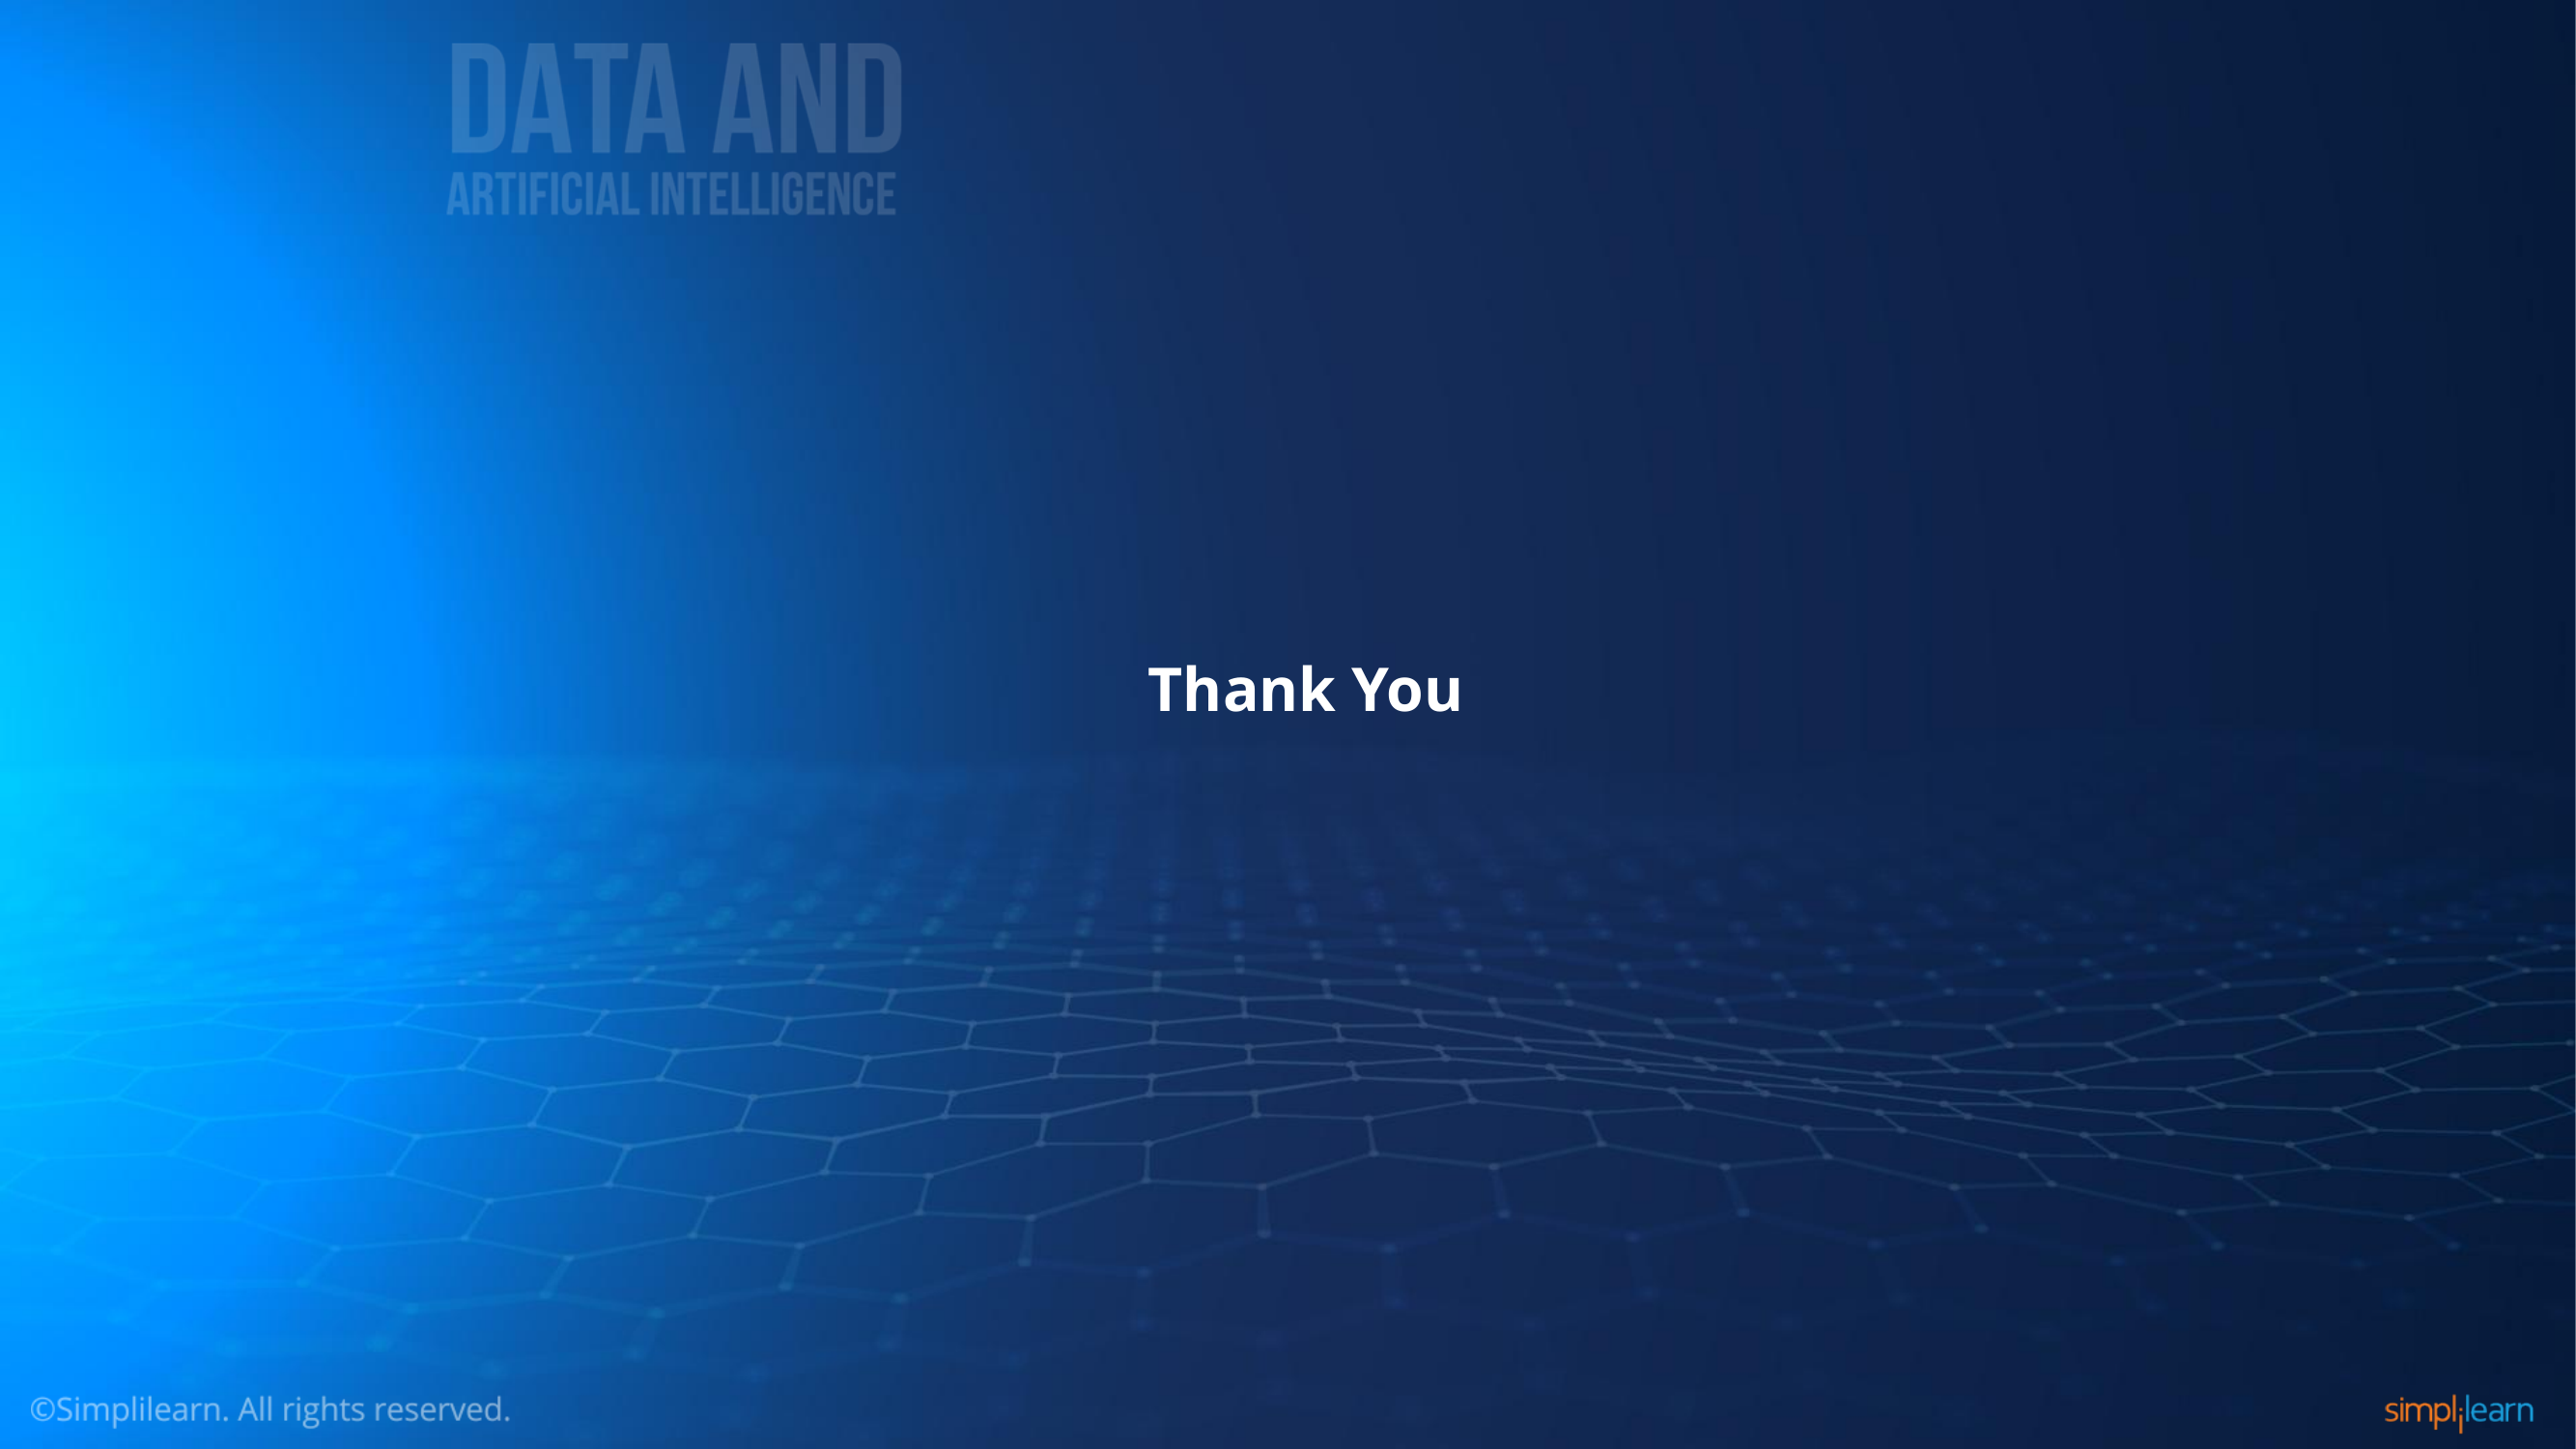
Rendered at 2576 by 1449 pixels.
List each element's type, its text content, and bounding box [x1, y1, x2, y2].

list Thank You [619, 643, 1956, 806]
picture [0, 0, 2576, 1449]
